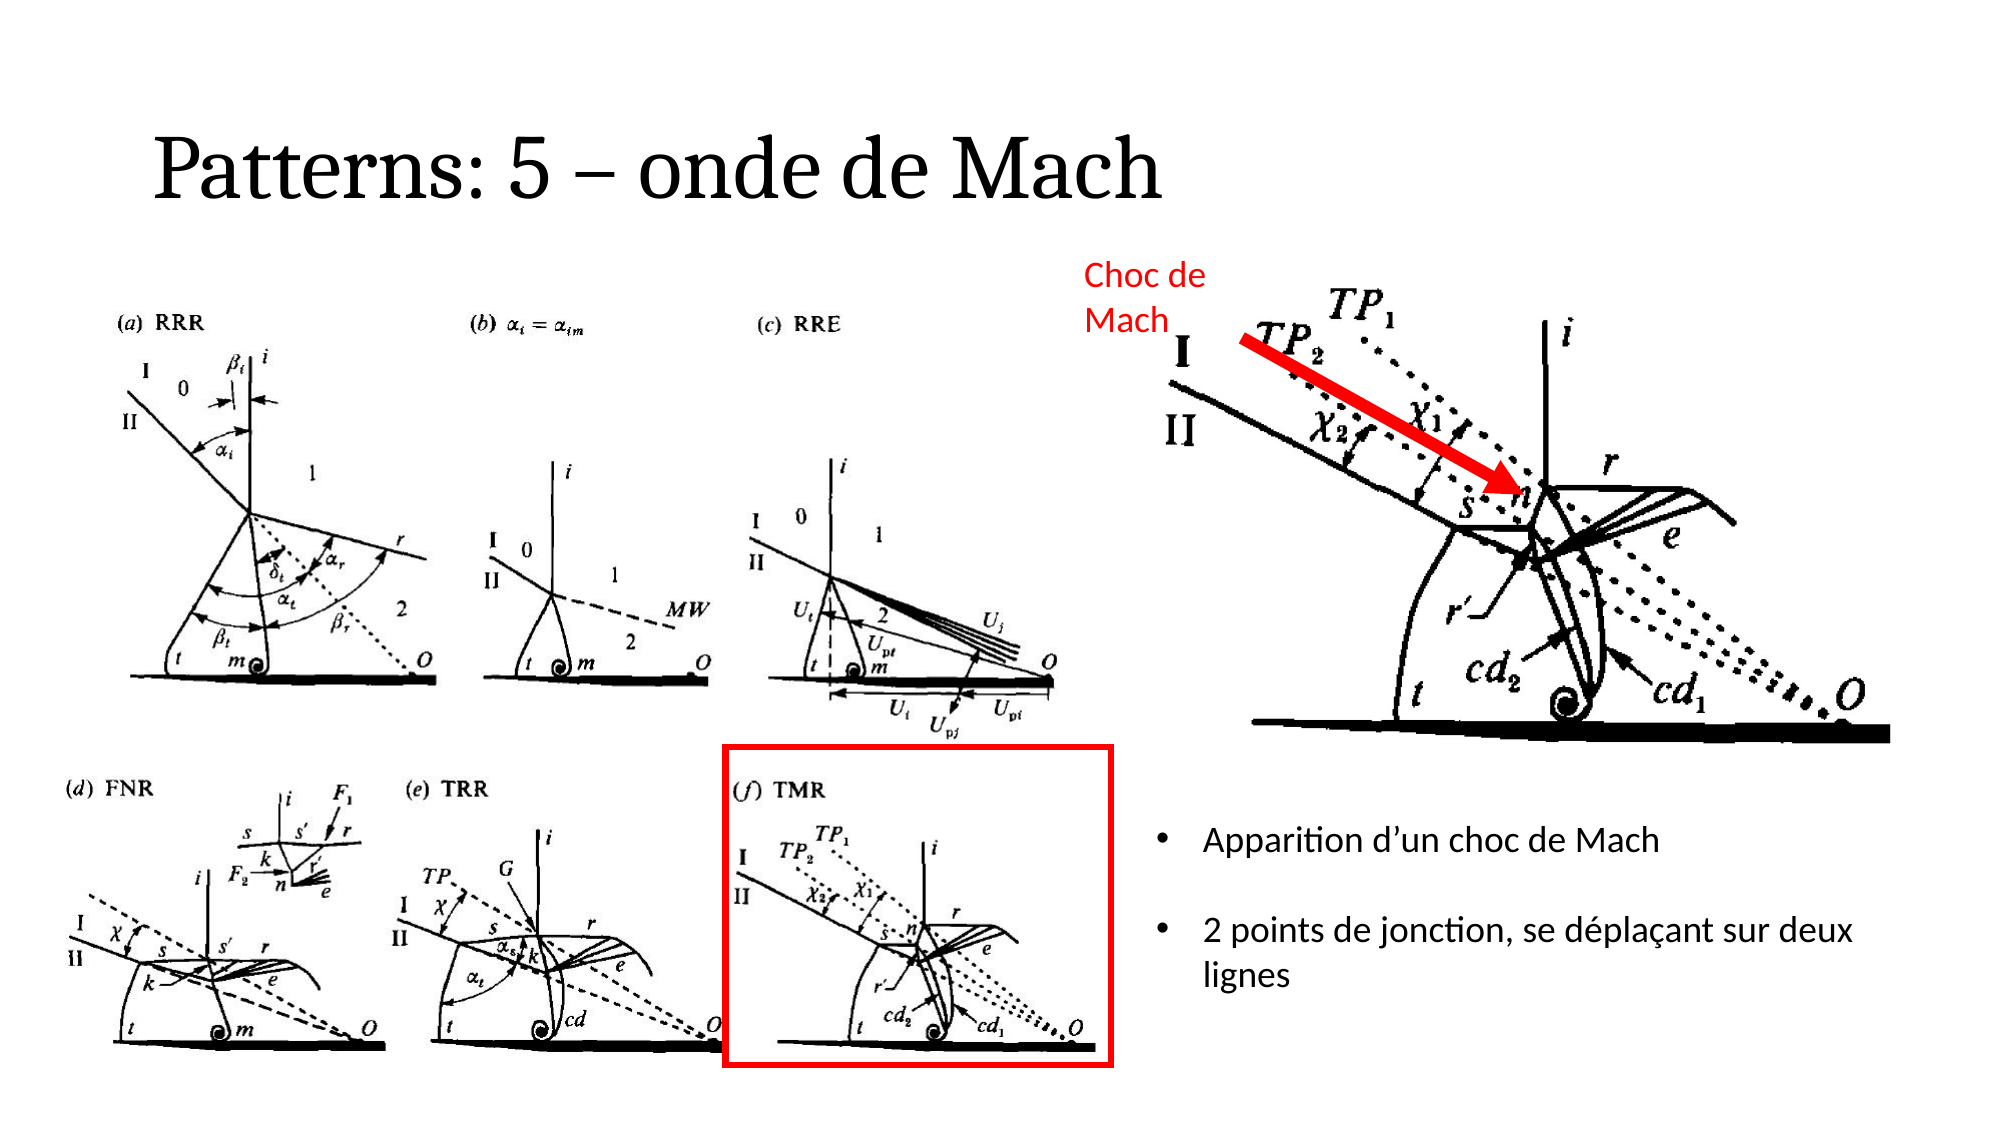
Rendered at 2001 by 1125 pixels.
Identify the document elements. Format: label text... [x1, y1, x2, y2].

text_box Choc de Mach [1069, 242, 1262, 349]
title Patterns: 5 – onde de Mach [137, 59, 1863, 278]
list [1156, 277, 1892, 748]
text_box Apparition d’un choc de Mach 2 points de jonction, se déplaçant sur deux lignes [1140, 807, 1925, 1005]
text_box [1241, 337, 1525, 495]
picture [41, 295, 1127, 1069]
